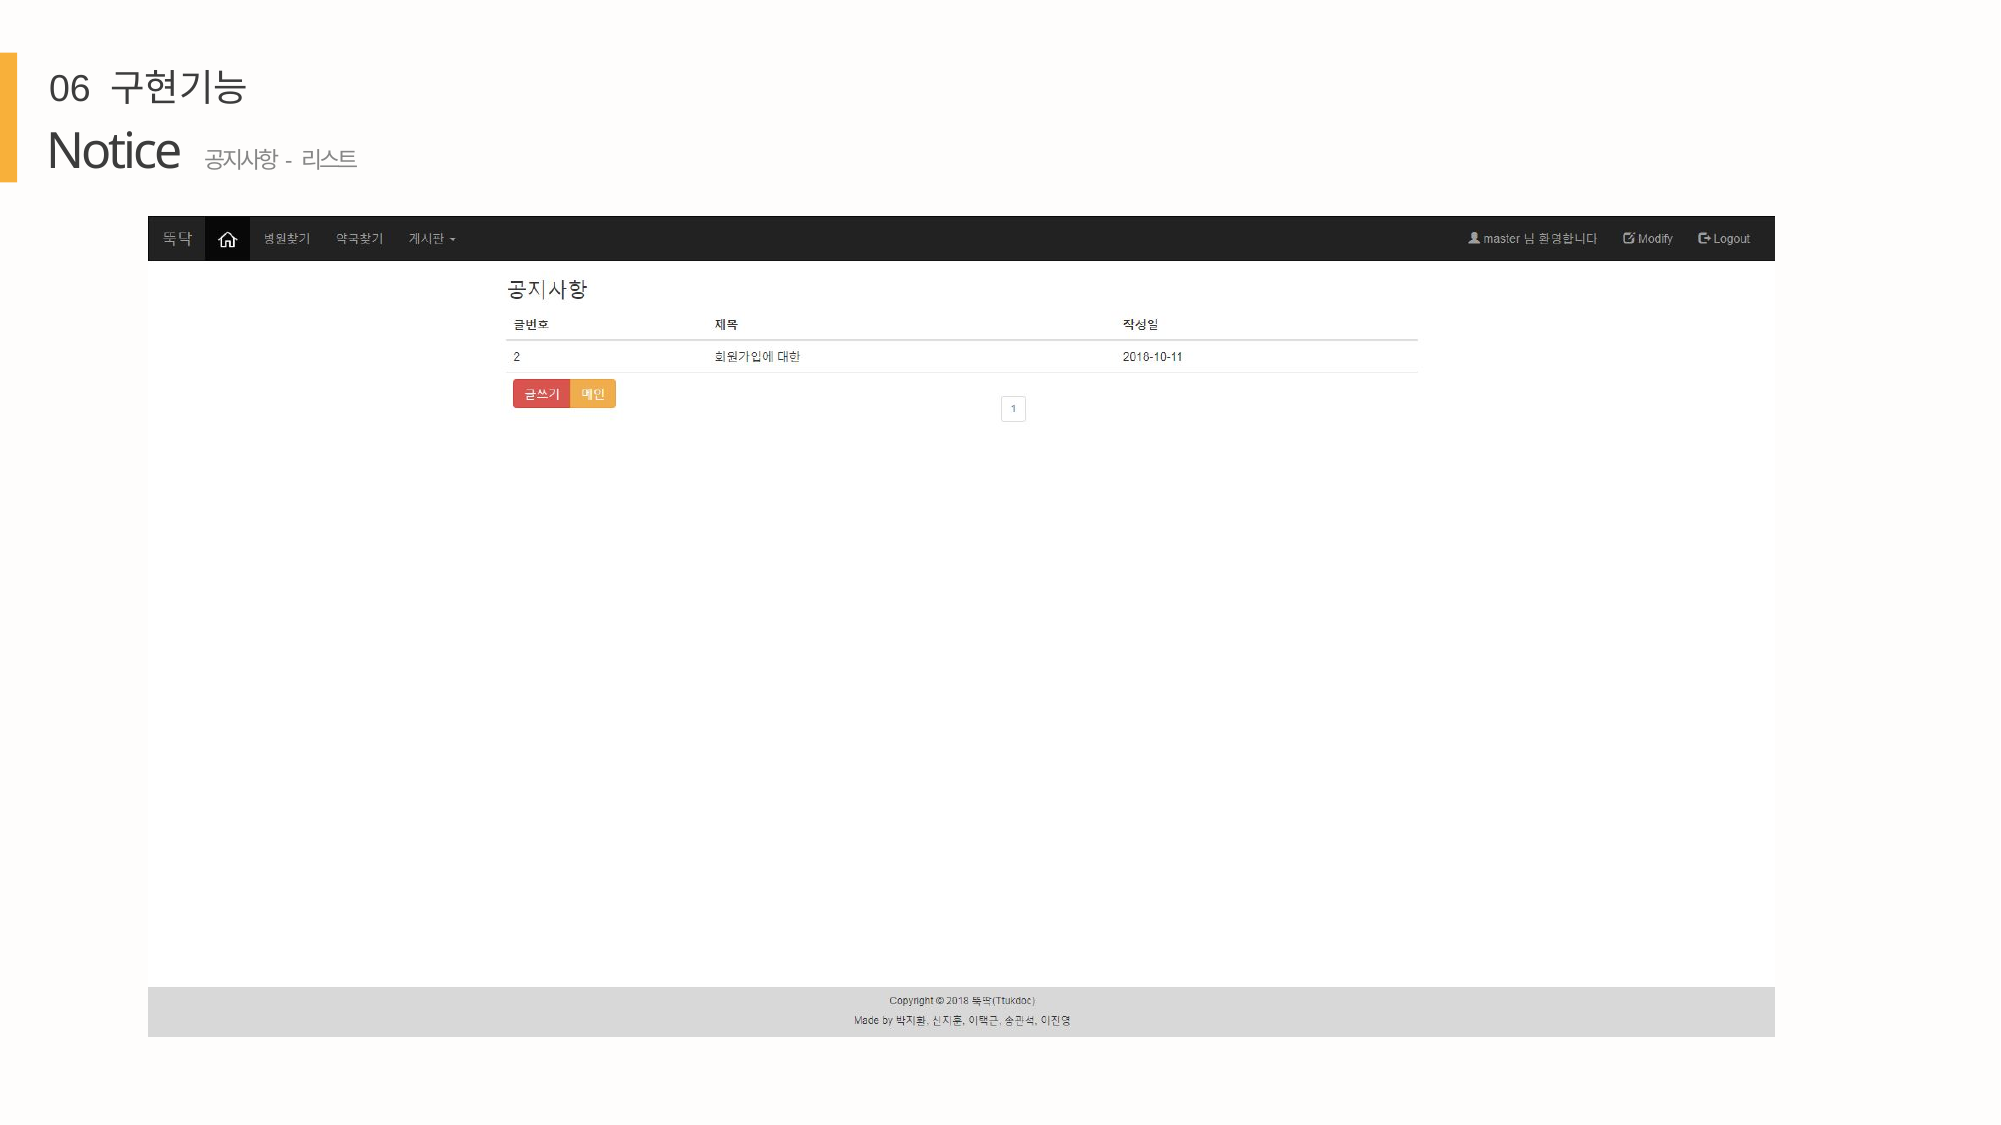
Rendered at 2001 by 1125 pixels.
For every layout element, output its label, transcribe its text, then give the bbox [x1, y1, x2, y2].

text_box [0, 52, 18, 183]
text_box Notice 공지사항- 리스트 [31, 110, 439, 186]
text_box 06 구현기능 [34, 56, 264, 117]
picture [148, 216, 1775, 1037]
